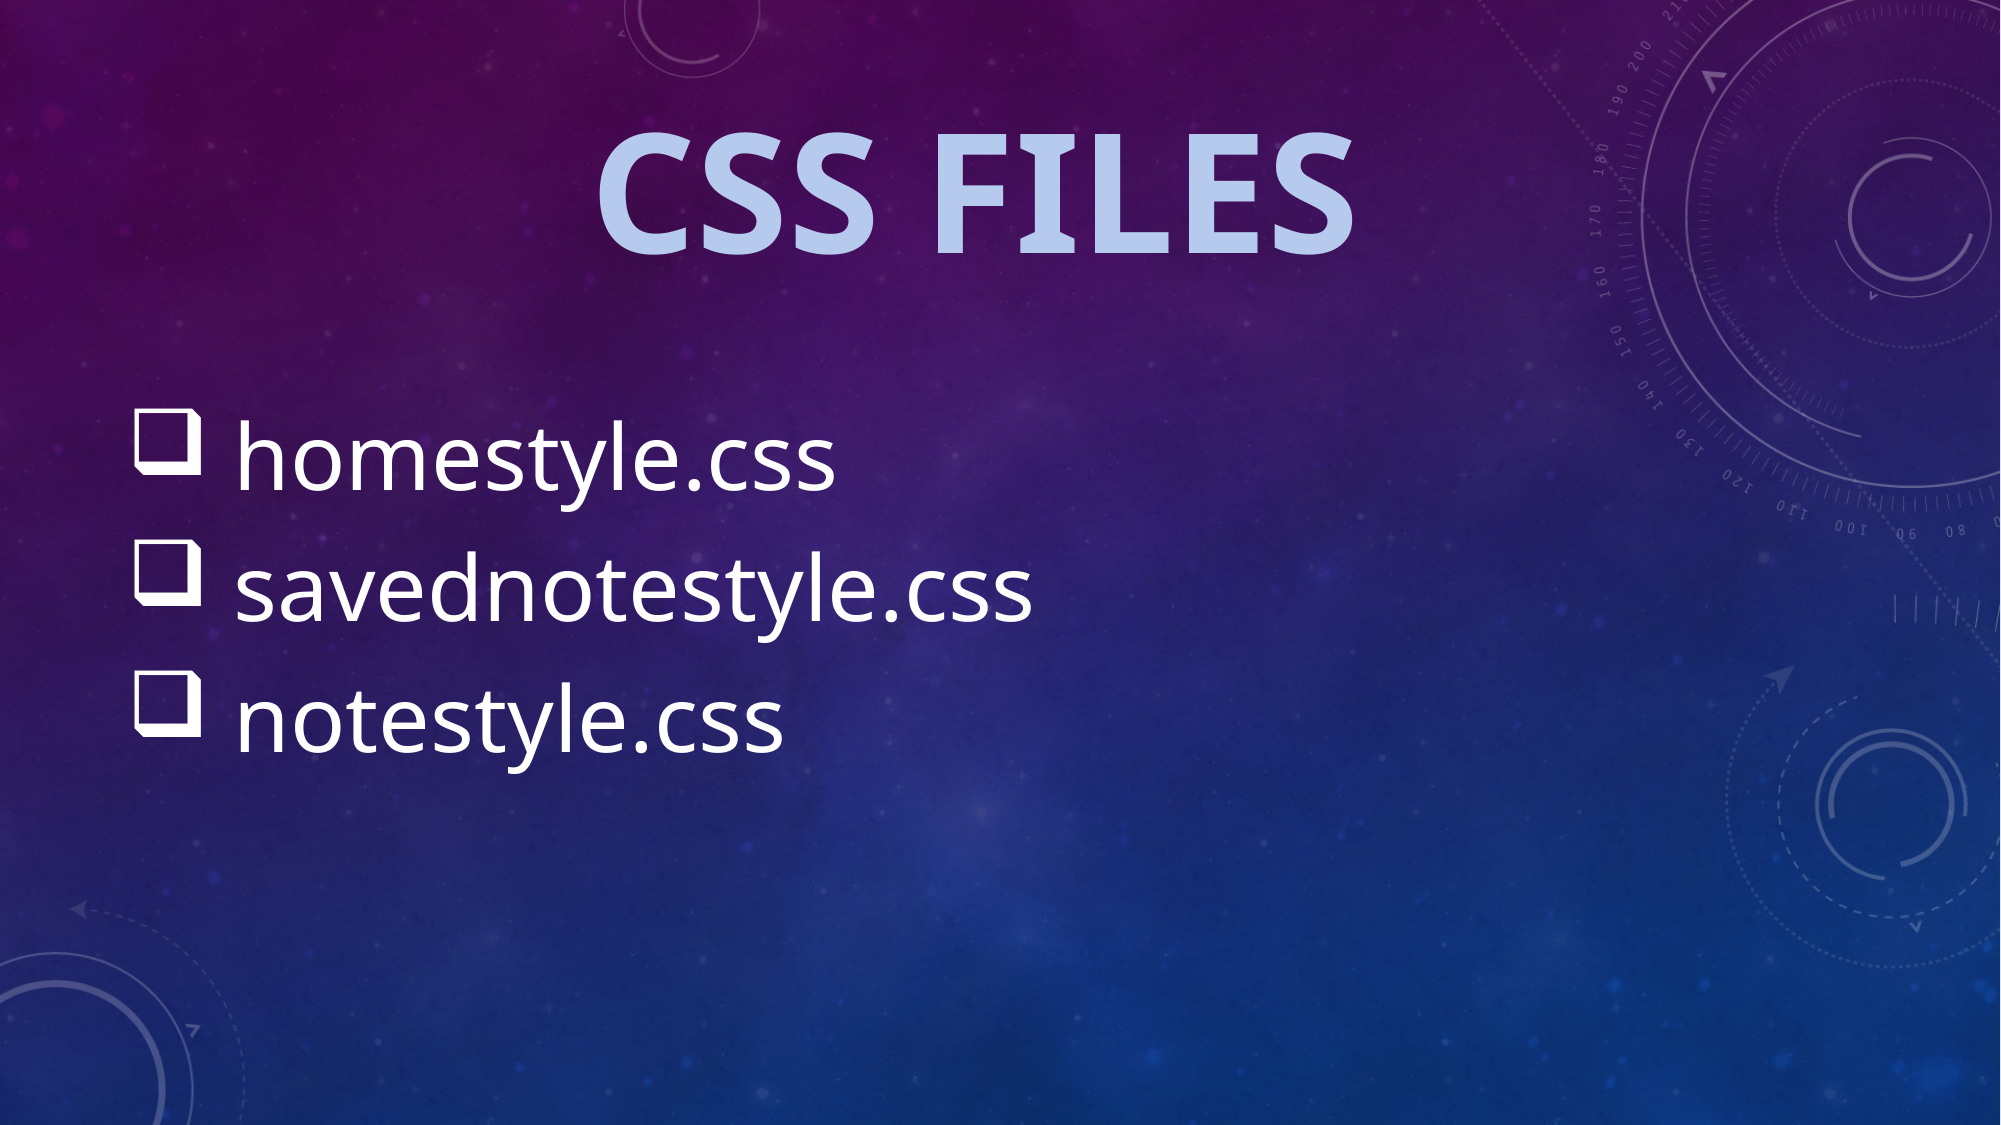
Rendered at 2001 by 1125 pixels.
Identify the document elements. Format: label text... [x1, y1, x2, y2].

list homestyle.css savednotestyle.css notestyle.css [112, 351, 1775, 950]
picture [0, 0, 2001, 1125]
text_box CSS FILES [575, 79, 1375, 295]
